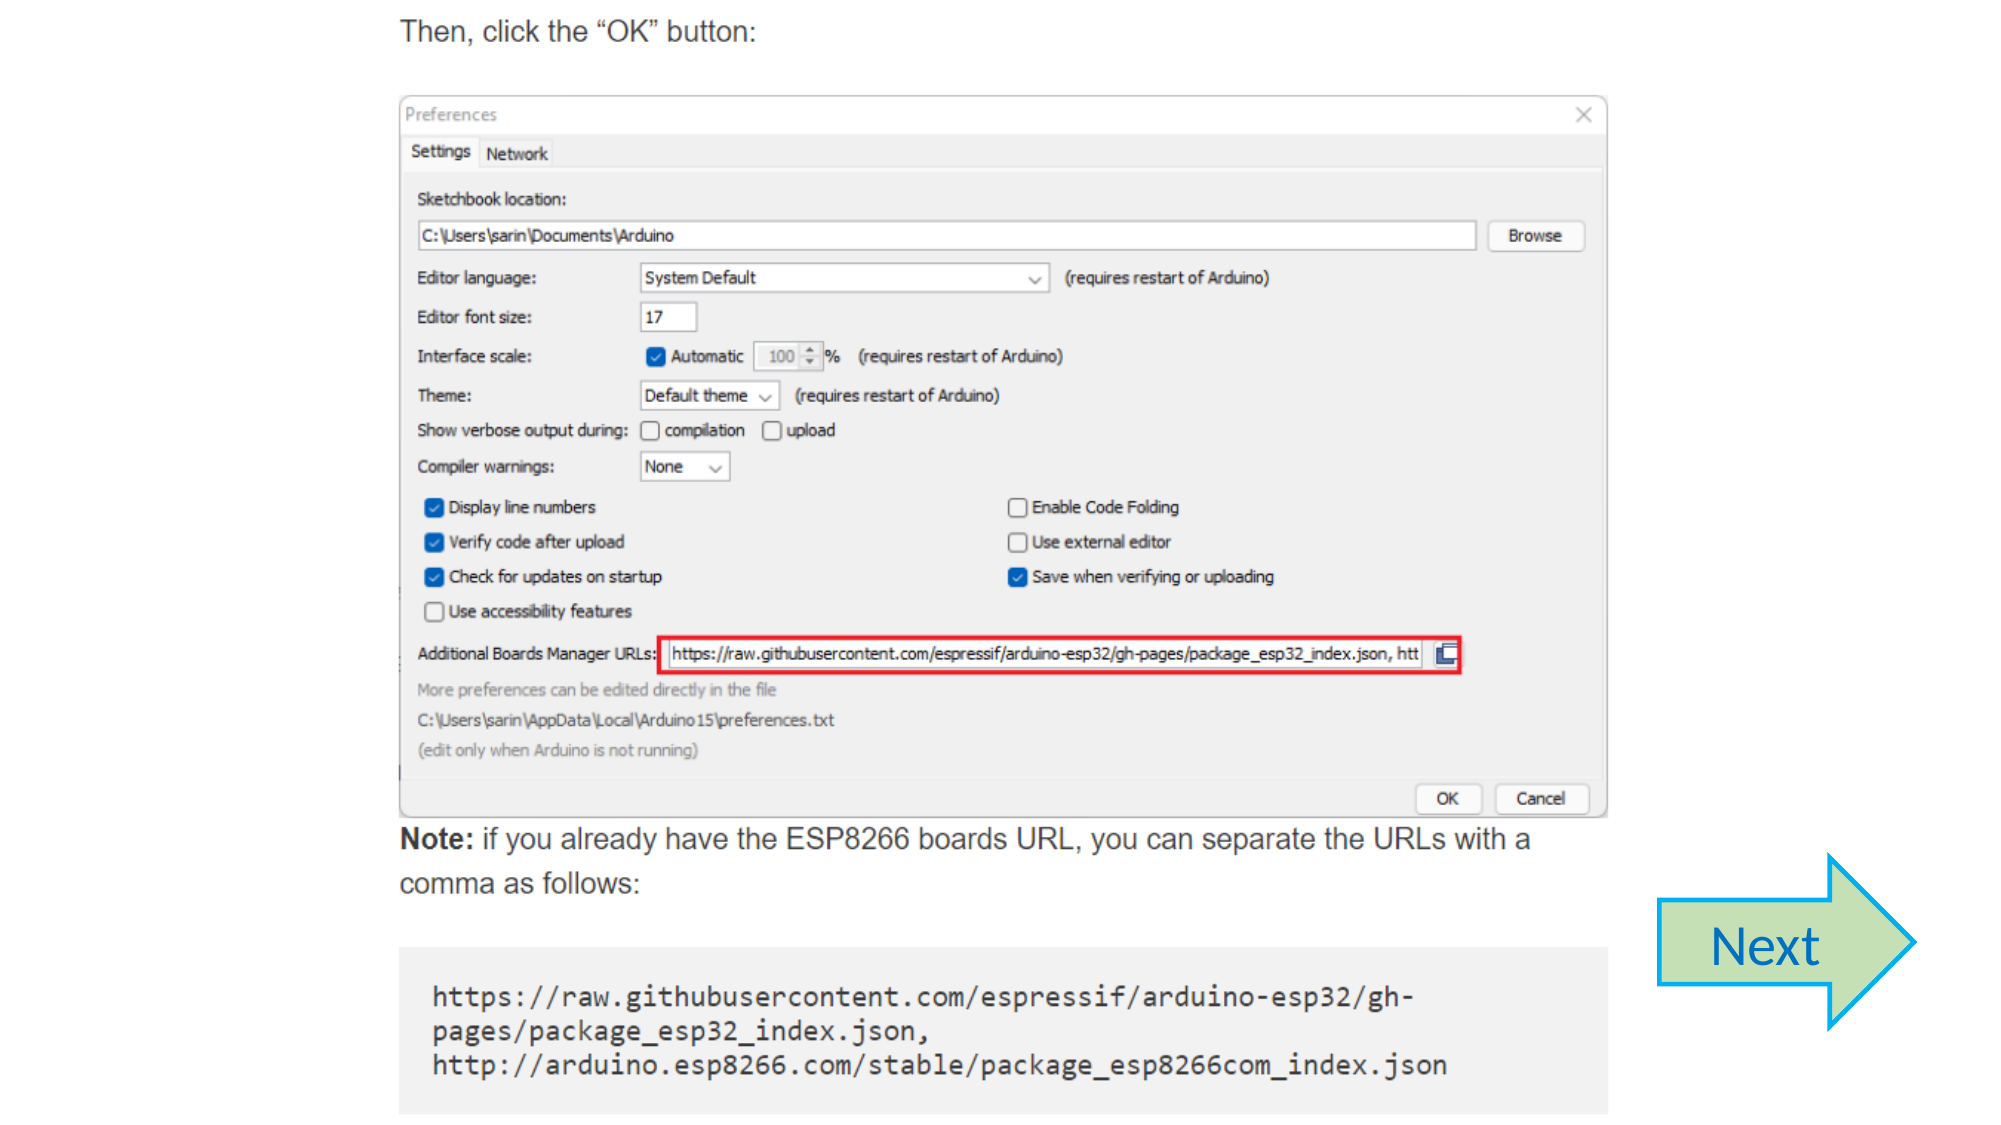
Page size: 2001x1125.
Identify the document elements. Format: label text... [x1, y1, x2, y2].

text_box Next [1658, 855, 1916, 1029]
picture [371, 0, 1629, 1125]
